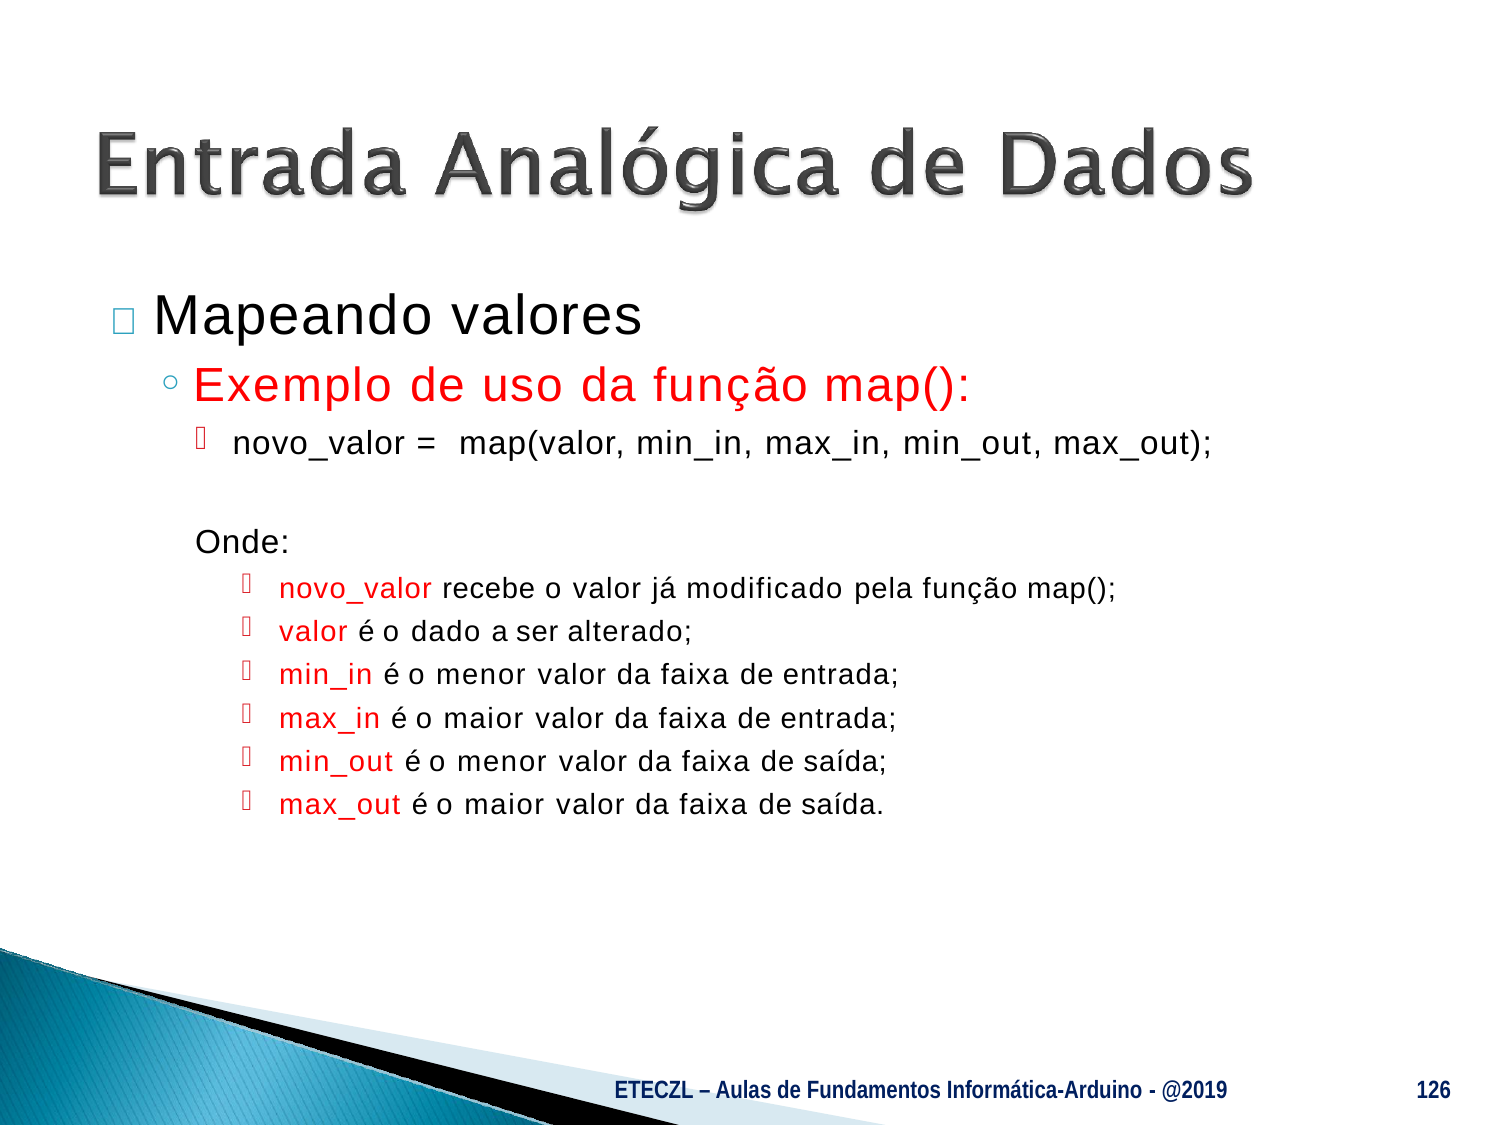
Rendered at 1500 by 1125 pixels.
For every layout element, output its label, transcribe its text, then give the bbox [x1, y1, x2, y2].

slide_number 126 [1412, 1072, 1468, 1125]
footer ETECZL – Aulas de Fundamentos Informática-Arduino - @2019 [612, 1072, 1364, 1125]
title  Mapeando valores [107, 281, 648, 467]
picture [0, 948, 558, 1125]
text_box [36, 93, 1339, 281]
text_box Exemplo de uso da função map(): novo_valor = map(valor, min_in, max_in, min_out, max_out); Onde: novo_valor recebe o valor já modificado pela função map(); valor é o dado a ser alterado; min_in é o menor valor da faixa de entrada; max_in é o maior valor da faixa de entrada; min_out é o menor valor da faixa de saída; max_out é o maior valor da faixa de saída. [154, 335, 1224, 821]
